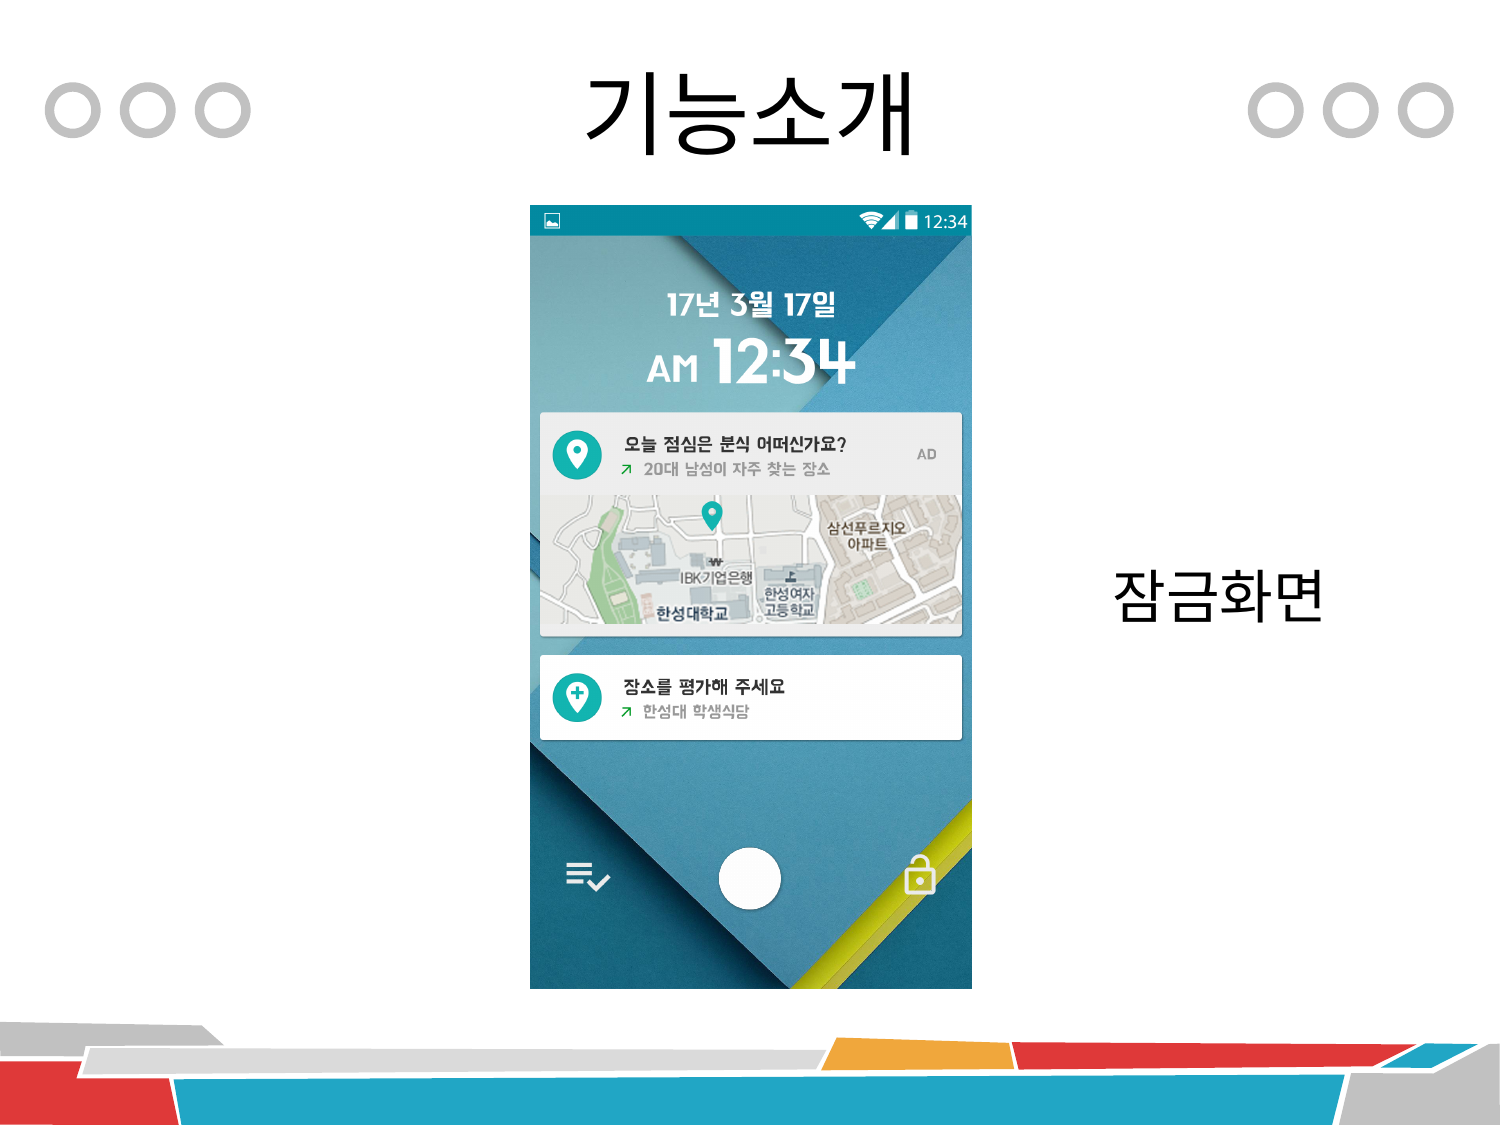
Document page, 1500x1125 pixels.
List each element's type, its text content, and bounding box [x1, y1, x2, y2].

text_box 잠금화면 [1098, 552, 1342, 638]
picture [530, 770, 768, 990]
title 기능소개 [262, 18, 1238, 206]
picture [530, 205, 972, 990]
